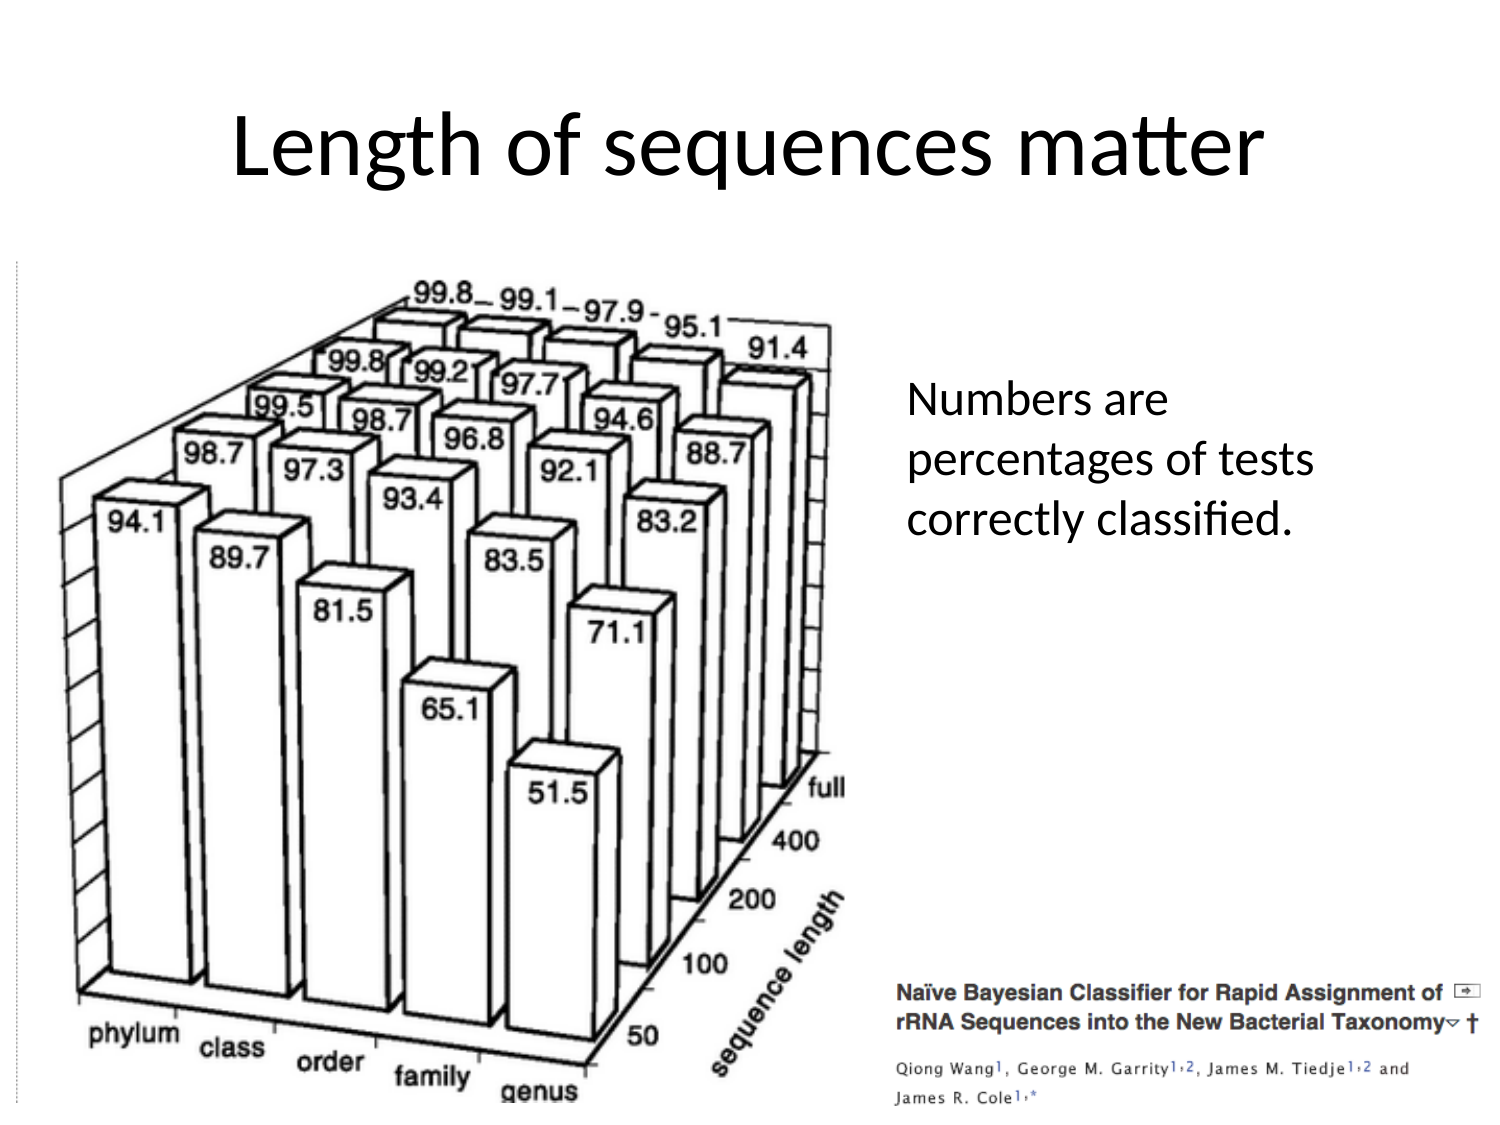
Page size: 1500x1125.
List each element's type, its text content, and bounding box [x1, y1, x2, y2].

text_box Numbers are percentages of tests correctly classified. [891, 358, 1425, 554]
picture [891, 975, 1500, 1125]
title Length of sequences matter [75, 45, 1425, 233]
picture [16, 260, 874, 1103]
